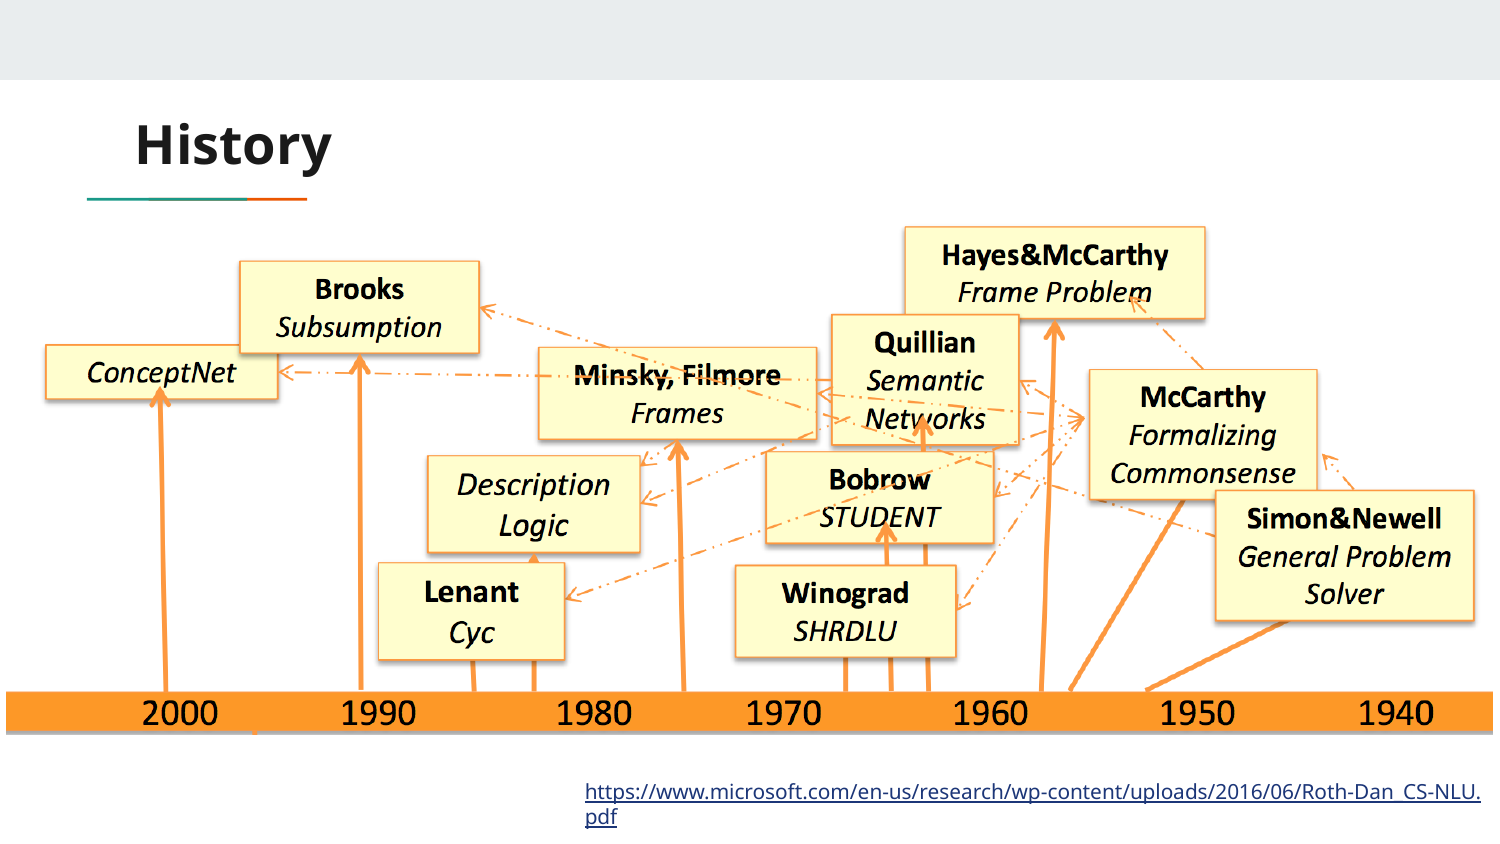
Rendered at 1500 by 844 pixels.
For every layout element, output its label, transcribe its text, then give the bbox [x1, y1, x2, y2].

title History [119, 94, 1381, 183]
list https://www.microsoft.com/en-us/research/wp-content/uploads/2016/06/Roth-Dan_CS-NLU.pdf [569, 759, 1500, 814]
picture [6, 219, 1494, 735]
